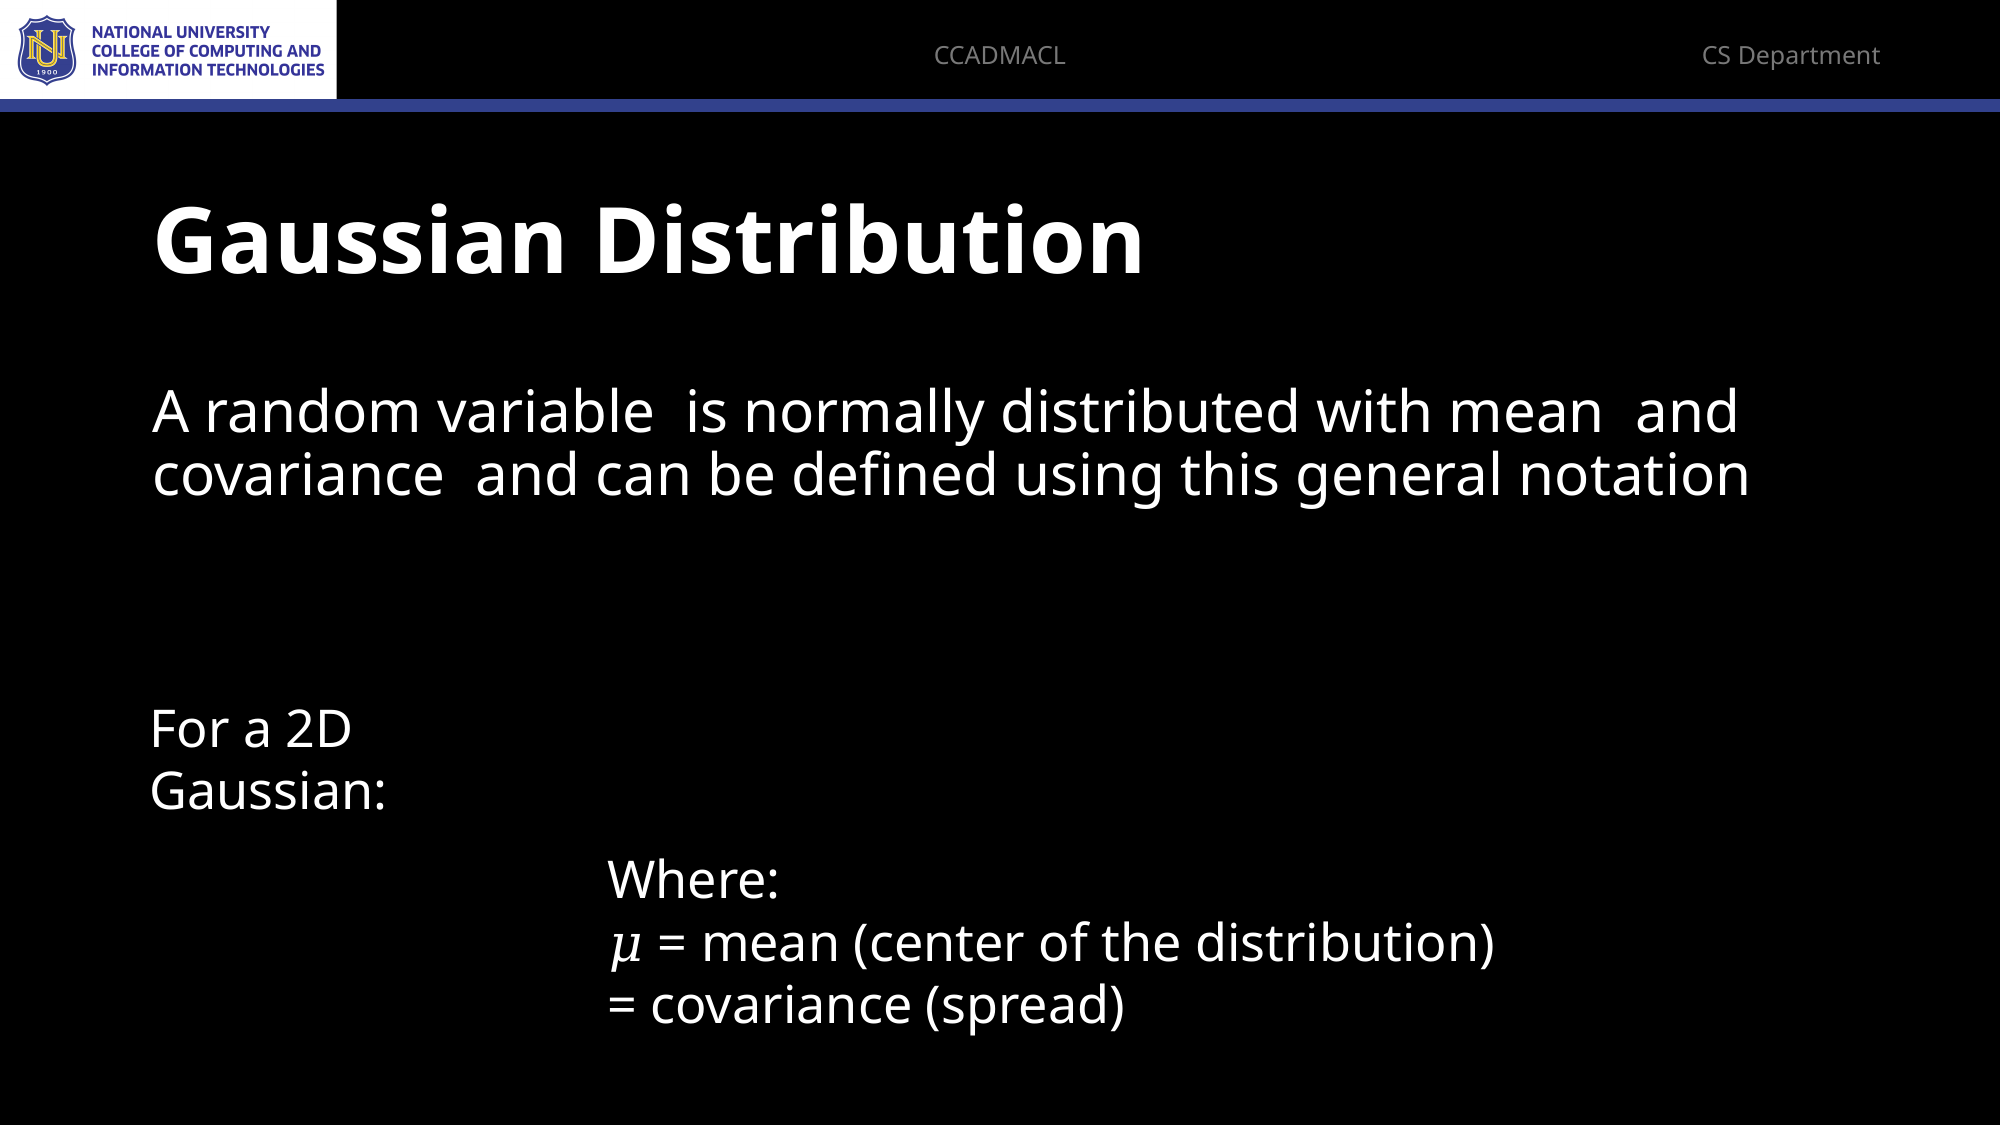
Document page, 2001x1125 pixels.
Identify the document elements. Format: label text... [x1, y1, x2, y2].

picture [0, 0, 337, 99]
text_box For a 2D Gaussian: [135, 687, 593, 828]
title Gaussian Distribution [137, 135, 1863, 353]
